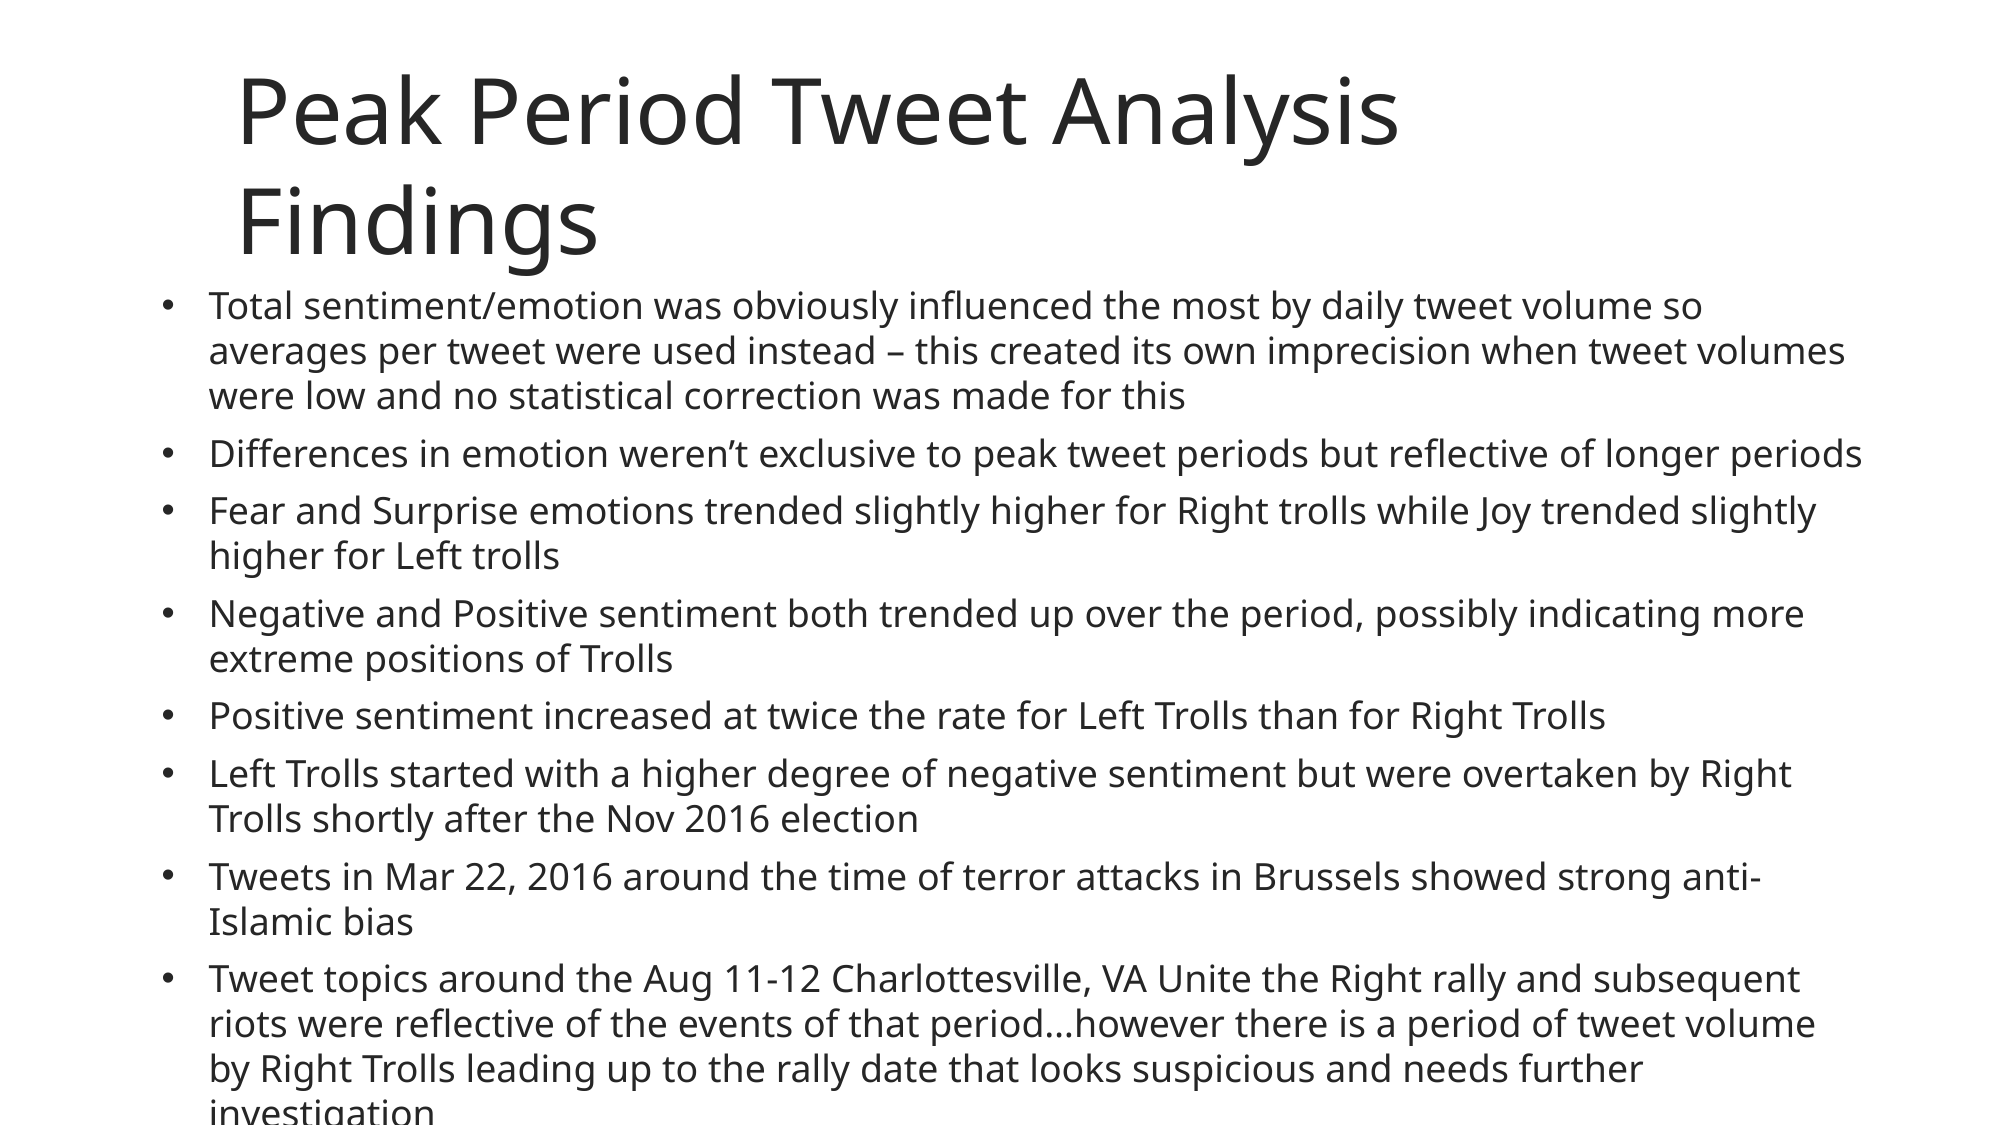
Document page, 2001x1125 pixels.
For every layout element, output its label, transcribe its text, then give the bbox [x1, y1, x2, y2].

text_box Peak Period Tweet Analysis Findings [220, 45, 1763, 274]
text_box Total sentiment/emotion was obviously influenced the most by daily tweet volume so averages per tweet were used instead – this created its own imprecision when tweet volumes were low and no statistical correction was made for this Differences in emotion weren’t exclusive to peak tweet periods but reflective of longer periods Fear and Surprise emotions trended slightly higher for Right trolls while Joy trended slightly higher for Left trolls Negative and Positive sentiment both trended up over the period, possibly indicating more extreme positions of Trolls Positive sentiment increased at twice the rate for Left Trolls than for Right Trolls Left Trolls started with a higher degree of negative sentiment but were overtaken by Right Trolls shortly after the Nov 2016 election Tweets in Mar 22, 2016 around the time of terror attacks in Brussels showed strong anti-Islamic bias Tweet topics around the Aug 11-12 Charlottesville, VA Unite the Right rally and subsequent riots were reflective of the events of that period…however there is a period of tweet volume by Right Trolls leading up to the rally date that looks suspicious and needs further investigation [146, 274, 1882, 1125]
